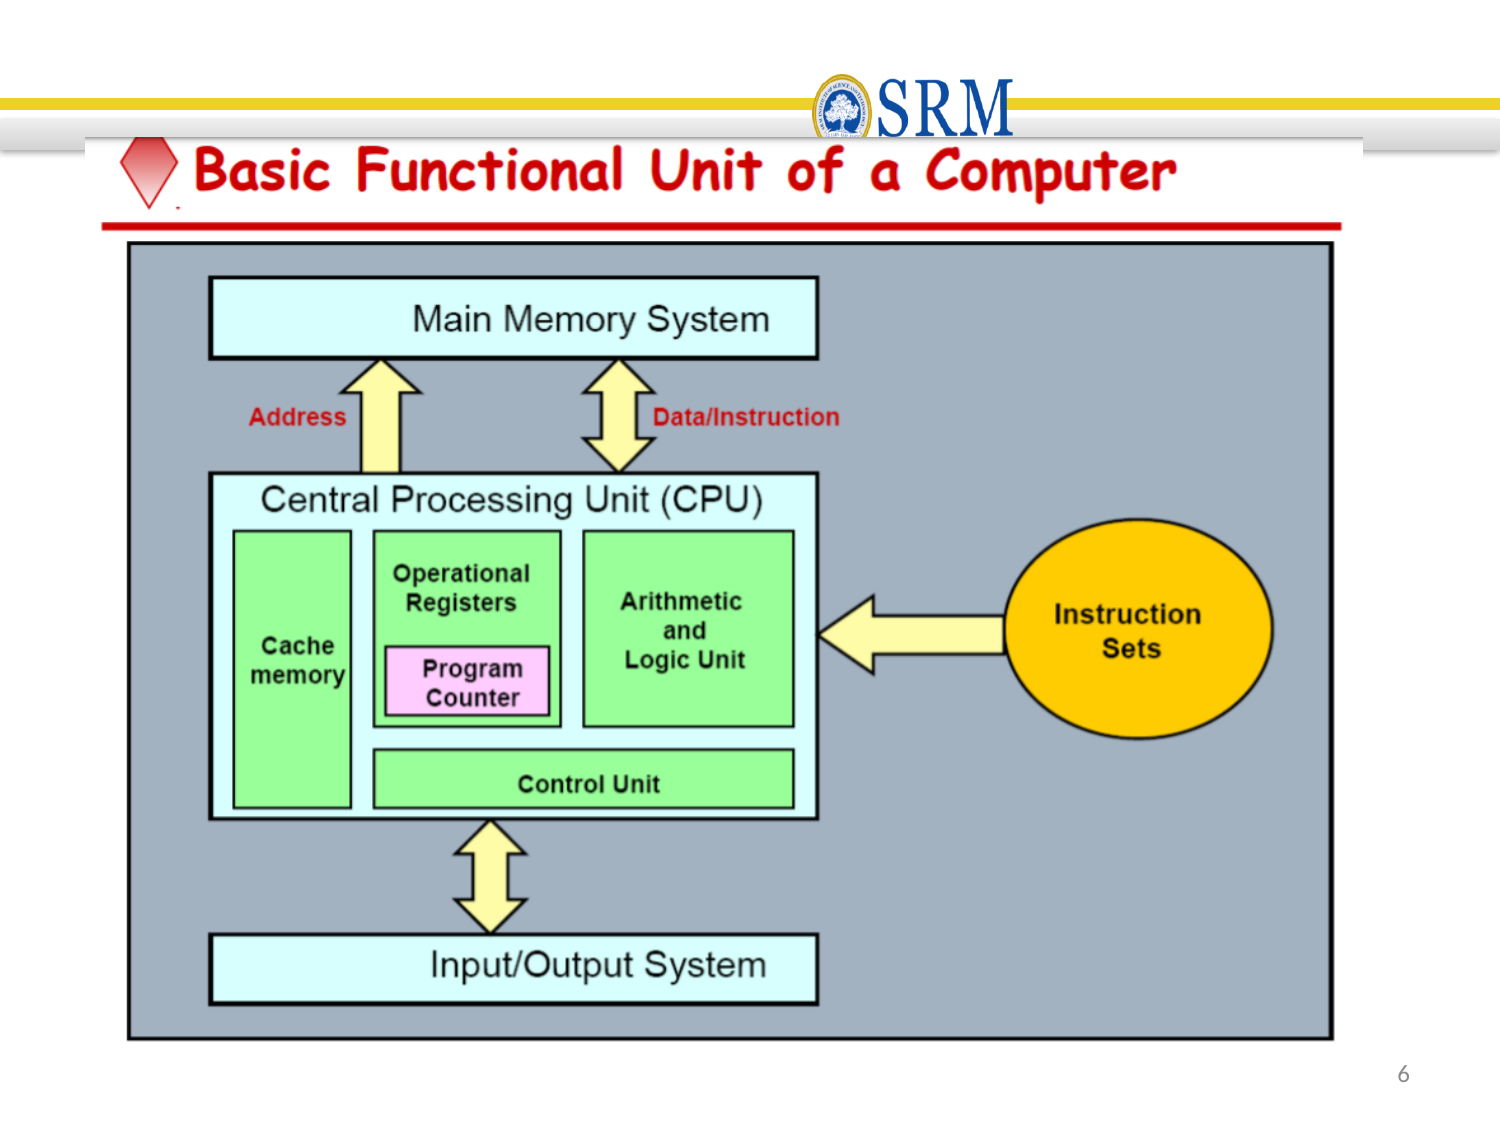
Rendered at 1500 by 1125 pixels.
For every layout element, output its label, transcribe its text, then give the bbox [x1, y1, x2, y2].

slide_number 6 [1074, 1042, 1425, 1103]
picture [85, 74, 1363, 1044]
